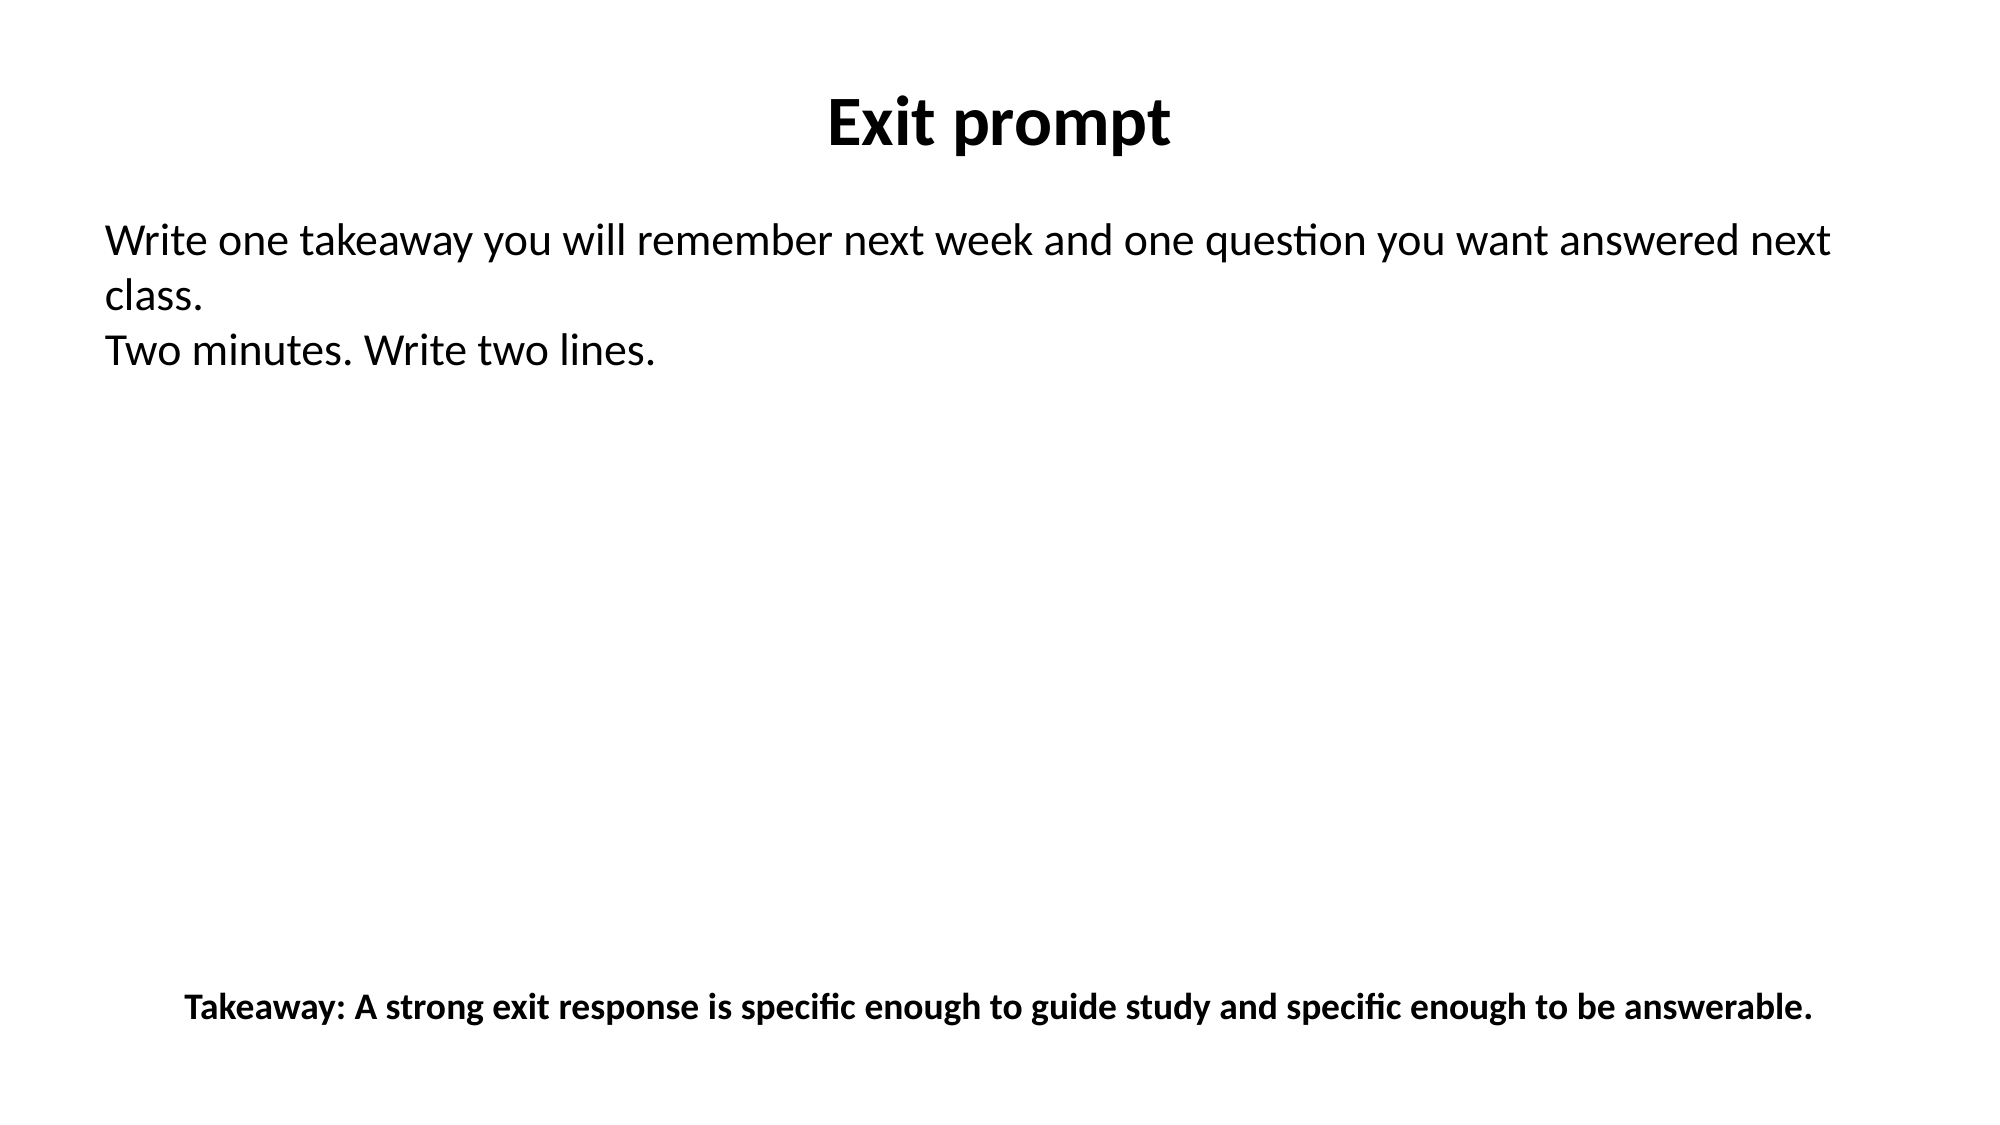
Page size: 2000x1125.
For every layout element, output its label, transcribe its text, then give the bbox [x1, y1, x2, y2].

text_box Takeaway: A strong exit response is specific enough to guide study and specific enough to be answerable. [169, 974, 1831, 1035]
text_box Write one takeaway you will remember next week and one question you want answered next class. Two minutes. Write two lines. [89, 202, 1910, 383]
text_box Exit prompt [812, 67, 1188, 168]
